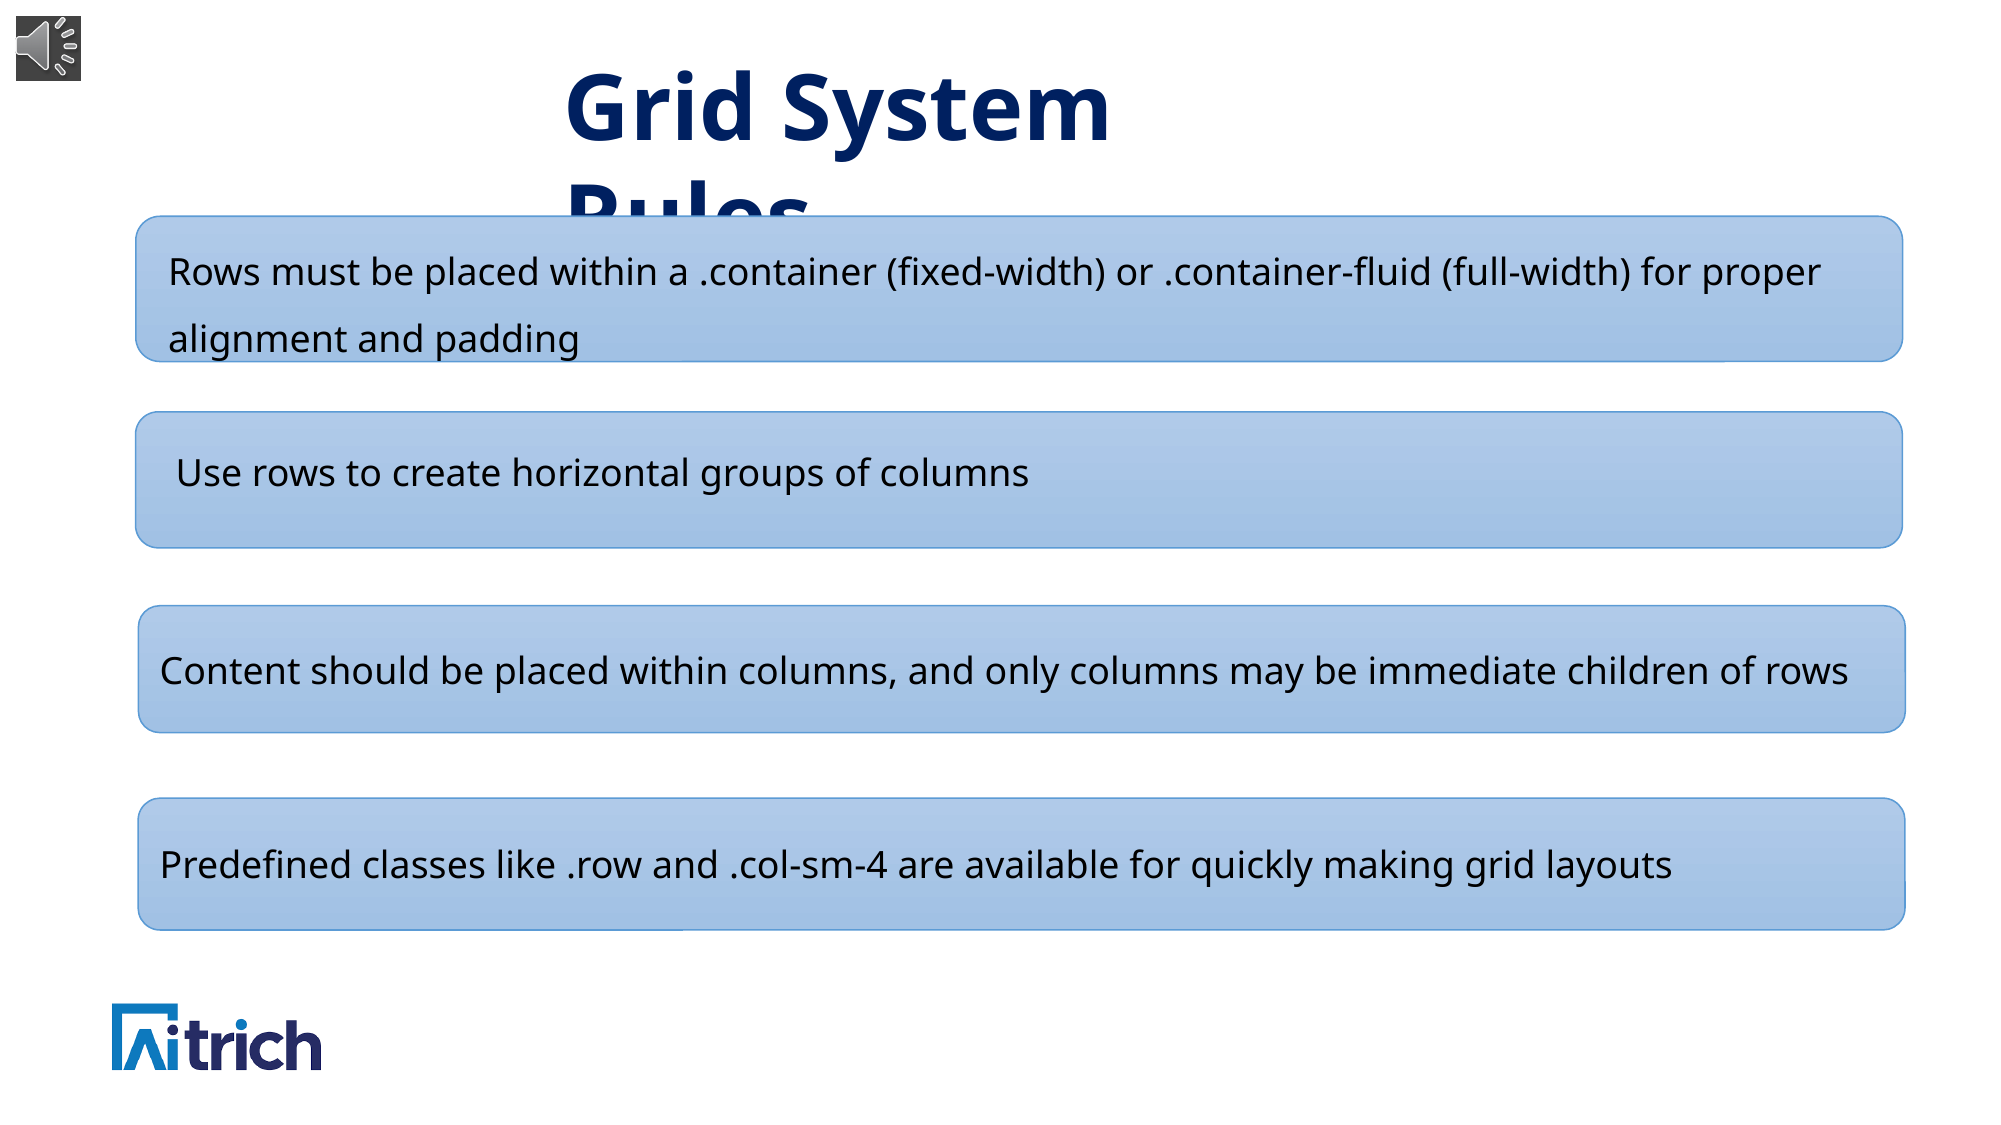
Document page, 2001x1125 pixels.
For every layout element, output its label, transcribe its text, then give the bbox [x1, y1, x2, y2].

text_box [135, 411, 1903, 548]
text_box Content should be placed within columns, and only columns may be immediate children of rows [138, 605, 1906, 733]
text_box Predefined classes like .row and .col-sm-4 are available for quickly making grid layouts [138, 798, 1906, 931]
text_box [135, 217, 153, 361]
picture [109, 1001, 323, 1072]
text_box Use rows to create horizontal groups of columns [160, 440, 1161, 501]
text_box [154, 216, 1903, 362]
text_box Rows must be placed within a .container (fixed-width) or .container-fluid (full-width) for proper alignment and padding [153, 217, 1862, 368]
picture [14, 14, 82, 82]
text_box Grid System Rules [549, 41, 1401, 216]
